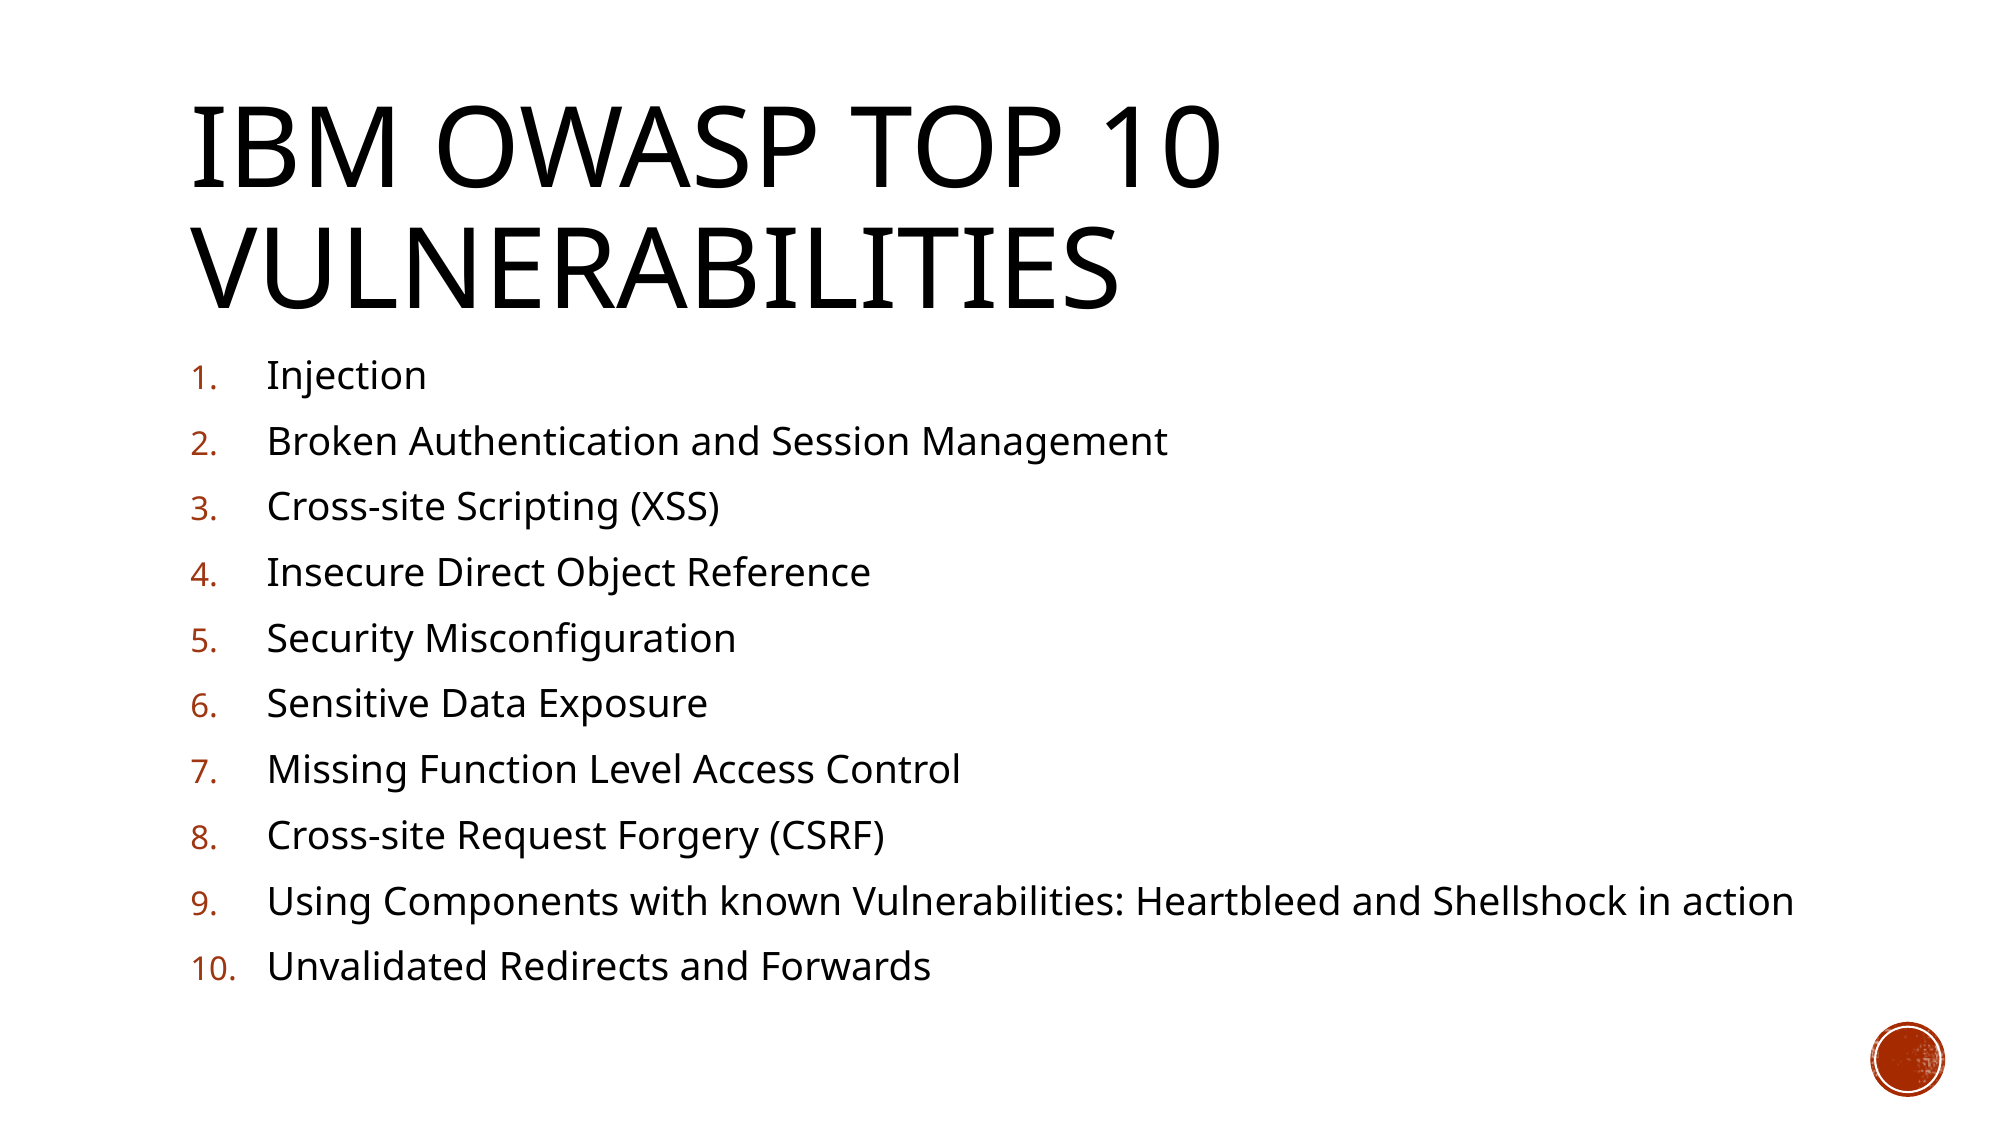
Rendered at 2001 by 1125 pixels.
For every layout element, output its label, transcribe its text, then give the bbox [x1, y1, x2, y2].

title IBM OWASP Top 10 Vulnerabilities [175, 79, 1826, 344]
list Injection Broken Authentication and Session Management Cross-site Scripting (XSS) Insecure Direct Object Reference Security Misconfiguration Sensitive Data Exposure Missing Function Level Access Control Cross-site Request Forgery (CSRF) Using Components with known Vulnerabilities: Heartbleed and Shellshock in action Unvalidated Redirects and Forwards [175, 348, 1826, 1013]
